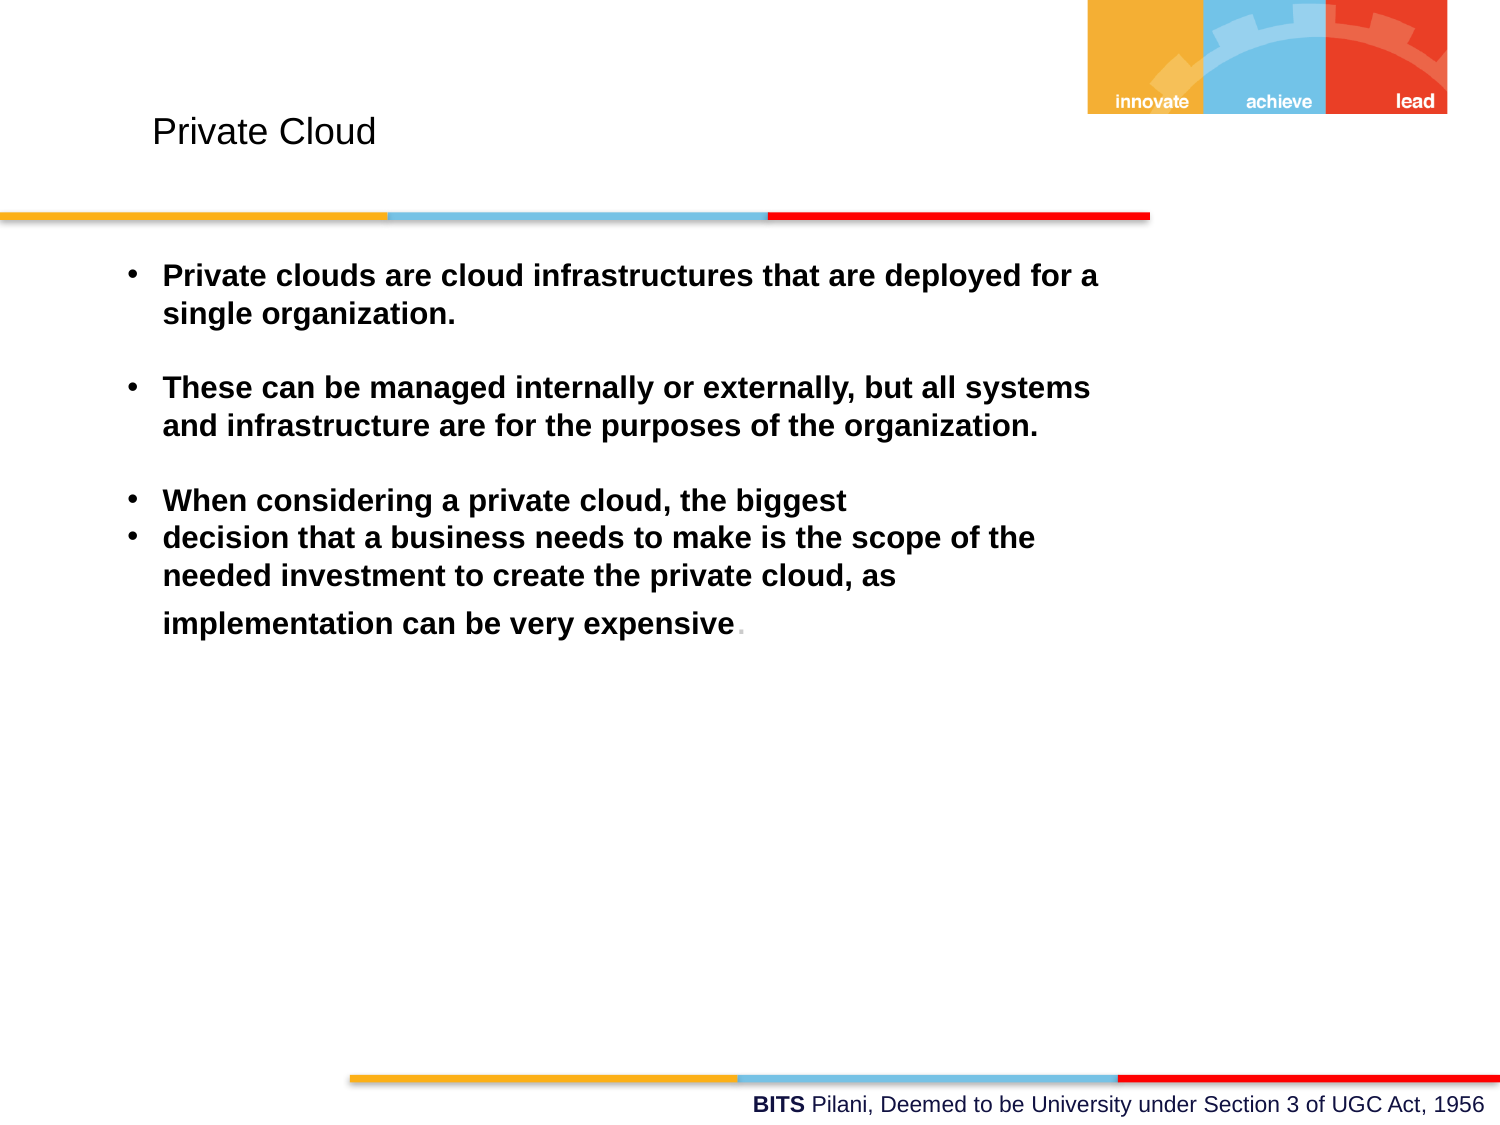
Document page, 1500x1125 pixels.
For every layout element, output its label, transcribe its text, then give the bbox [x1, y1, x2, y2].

picture [1087, 0, 1448, 114]
text_box Private Cloud [137, 99, 888, 160]
text_box Private clouds are cloud infrastructures that are deployed for a single organization. These can be managed internally or externally, but all systems and infrastructure are for the purposes of the organization. When considering a private cloud, the biggest decision that a business needs to make is the scope of the needed investment to create the private cloud, as implementation can be very expensive. [112, 248, 1125, 651]
